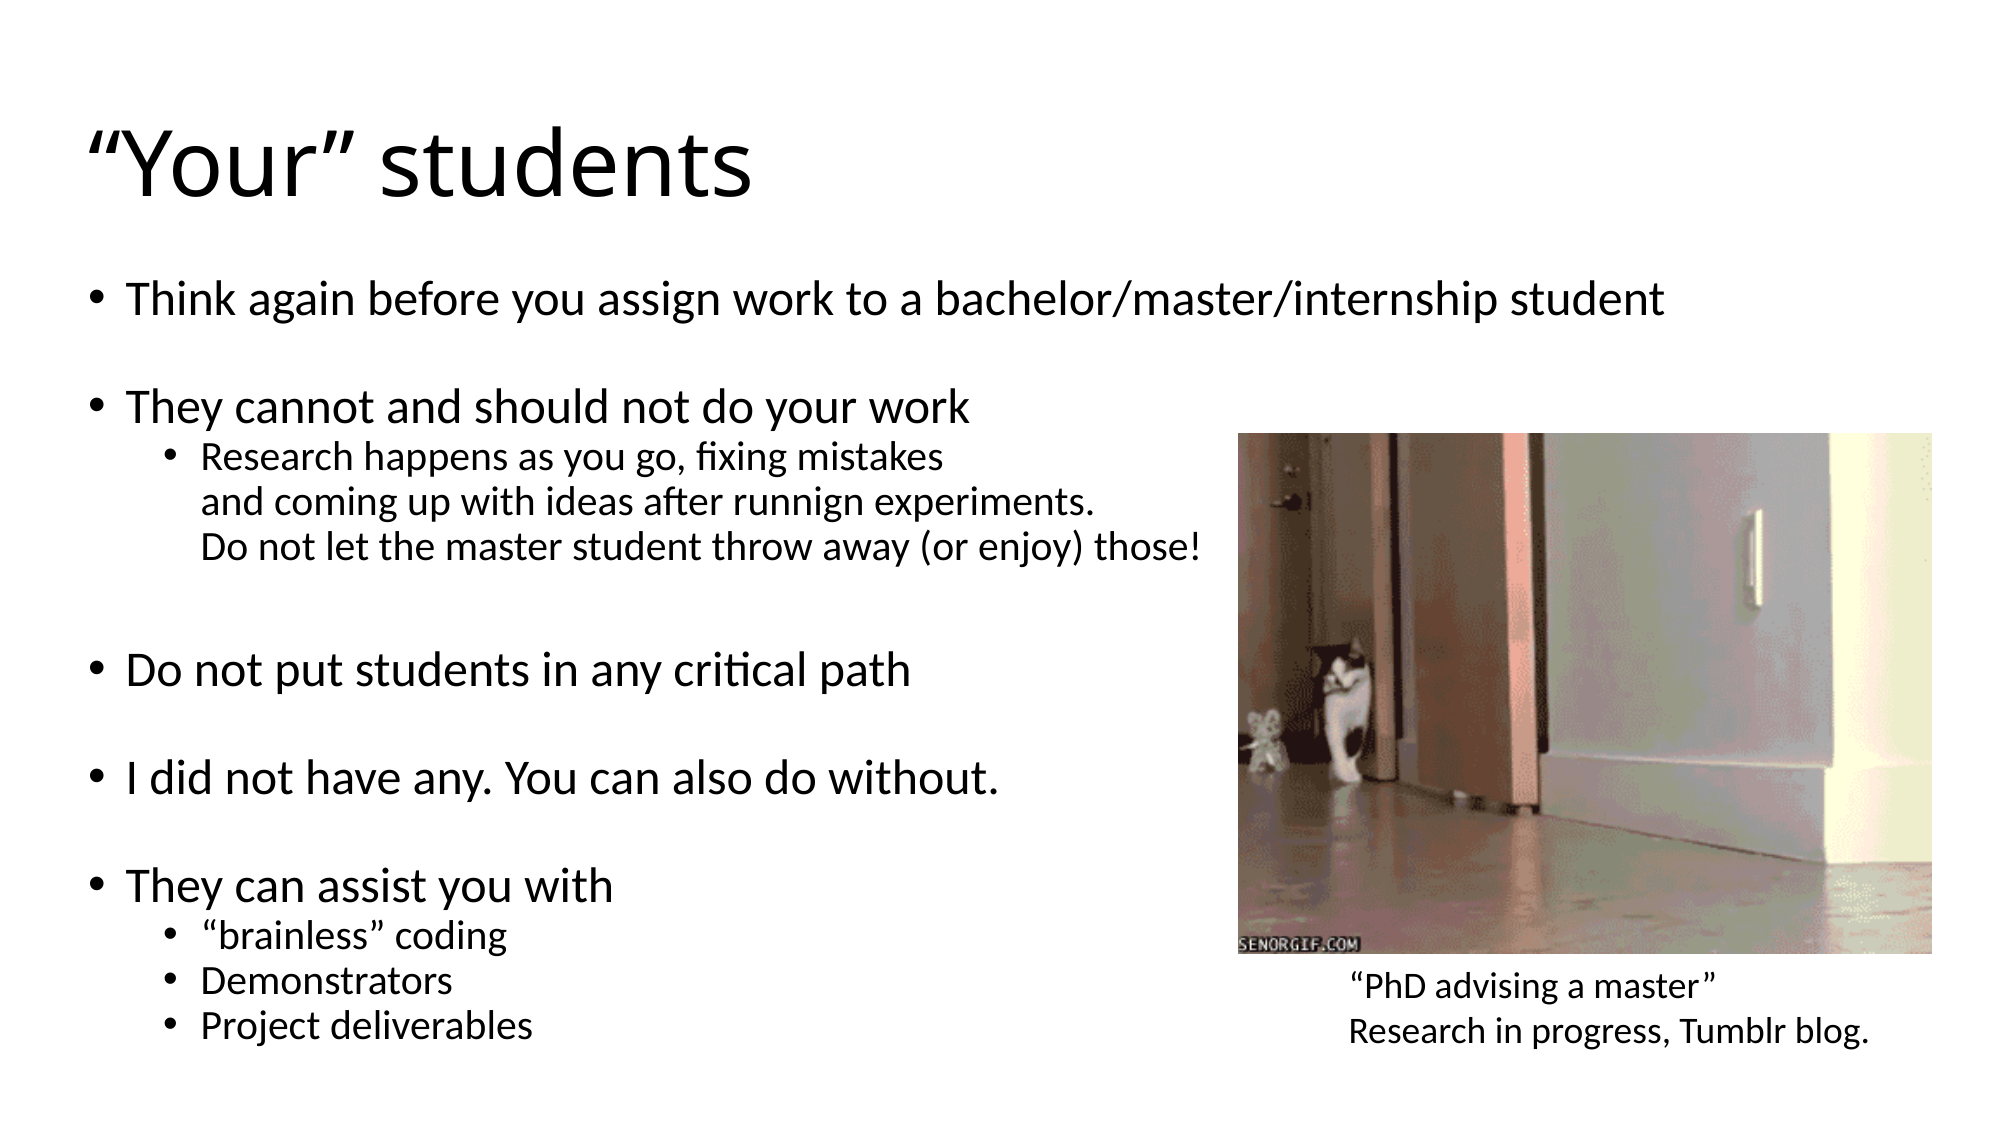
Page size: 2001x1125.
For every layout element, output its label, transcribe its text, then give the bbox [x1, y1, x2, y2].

list Think again before you assign work to a bachelor/master/internship student They cannot and should not do your work Research happens as you go, fixing mistakes and coming up with ideas after runnign experiments. Do not let the master student throw away (or enjoy) those! Do not put students in any critical path I did not have any. You can also do without. They can assist you with “brainless” coding Demonstrators Project deliverables [68, 252, 1932, 1086]
title “Your” students [68, 97, 1932, 223]
text_box “PhD advising a master” Research in progress, Tumblr blog. [1333, 954, 1886, 1059]
picture [1238, 433, 1932, 954]
